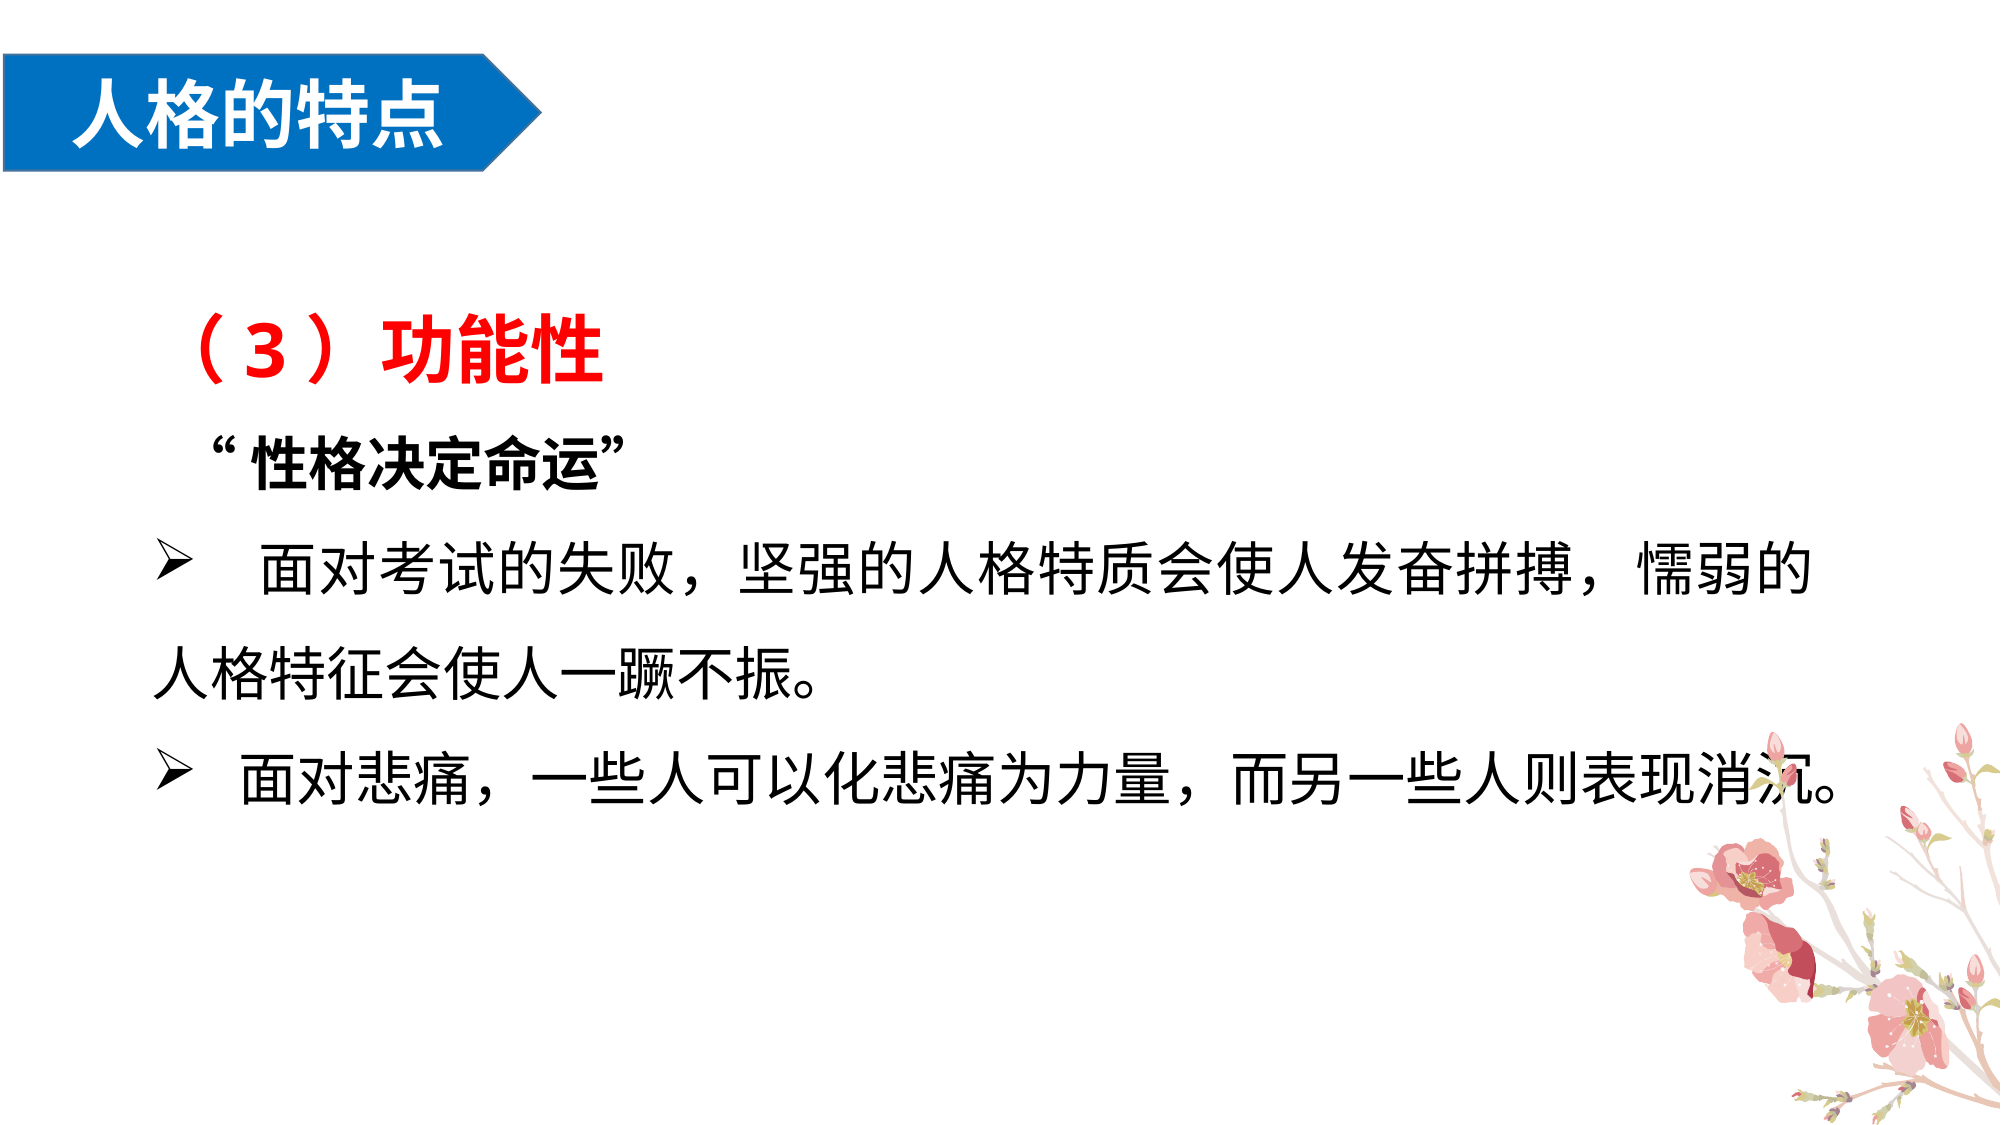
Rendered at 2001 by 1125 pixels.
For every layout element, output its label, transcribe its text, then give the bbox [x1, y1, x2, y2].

picture [1689, 722, 2000, 1125]
text_box （3）功能性 “性格决定命运” 面对考试的失败，坚强的人格特质会使人发奋拼搏，懦弱的人格特征会使人一蹶不振。 面对悲痛，一些人可以化悲痛为力量，而另一些人则表现消沉。 [137, 249, 1829, 820]
text_box 人格的特点 [2, 53, 543, 172]
